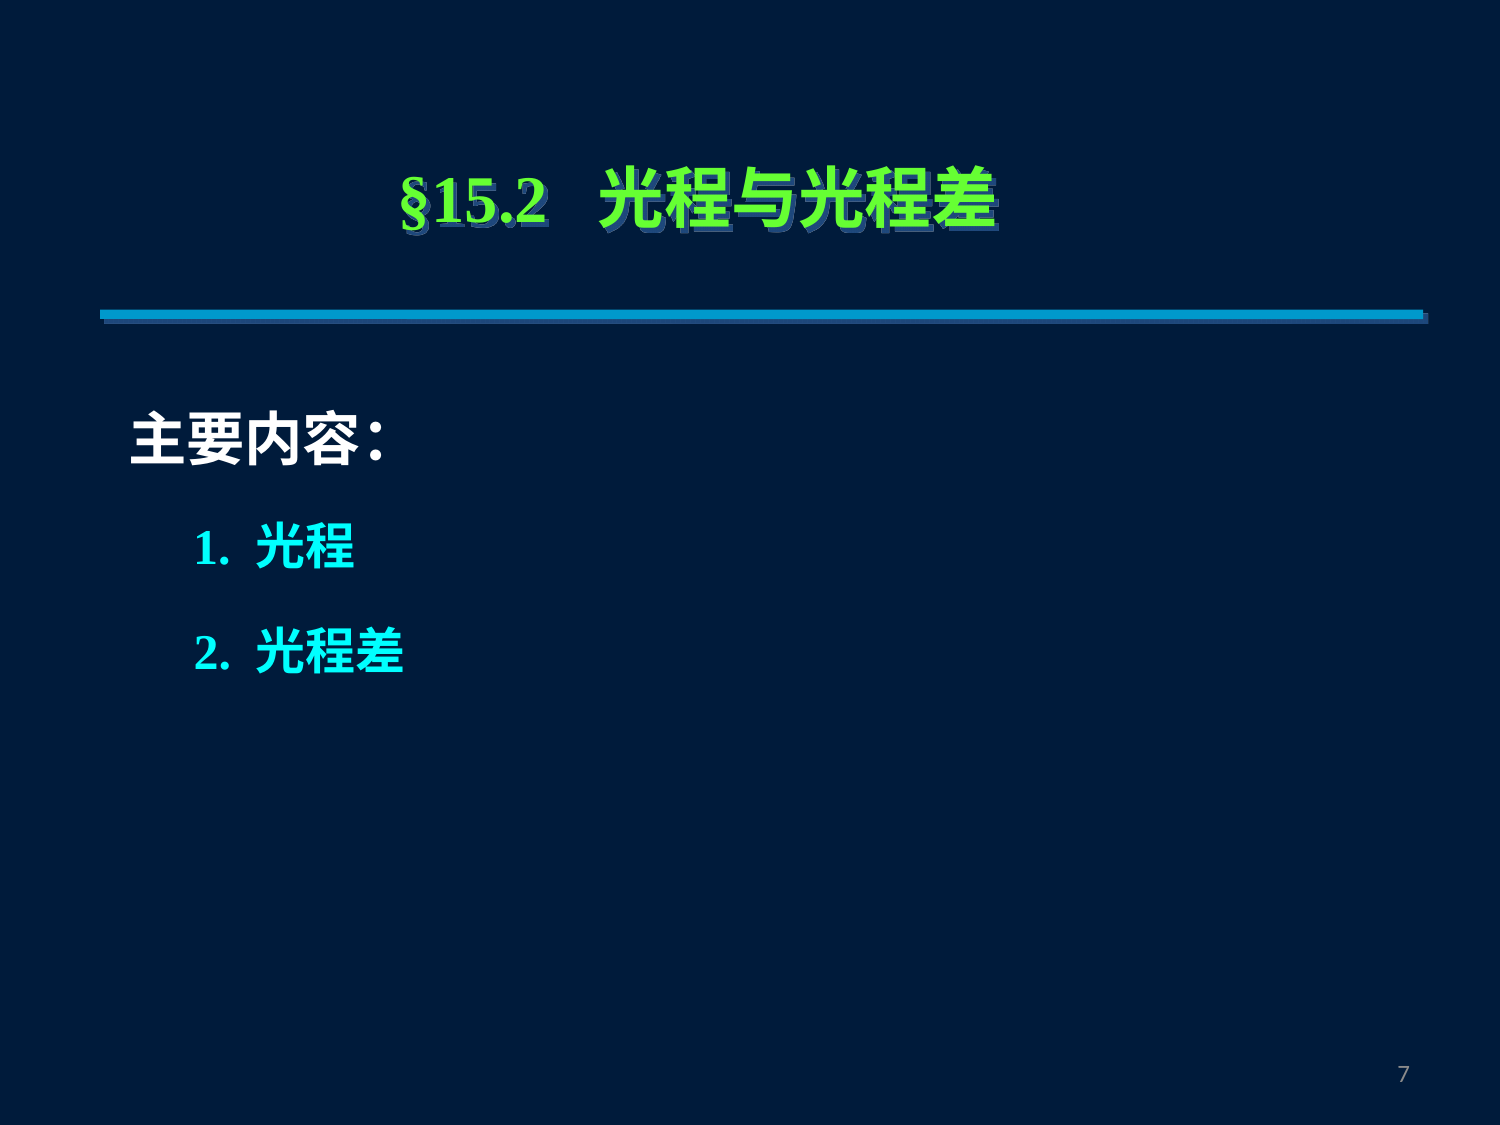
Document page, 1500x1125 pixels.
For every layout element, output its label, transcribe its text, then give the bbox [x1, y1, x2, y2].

text_box §15.2 光程与光程差 [253, 148, 1143, 244]
text_box 2. 光程差 [178, 612, 421, 687]
slide_number 6 [1074, 1042, 1425, 1103]
text_box 主要内容： [113, 394, 435, 480]
text_box 1. 光程 [178, 506, 370, 582]
